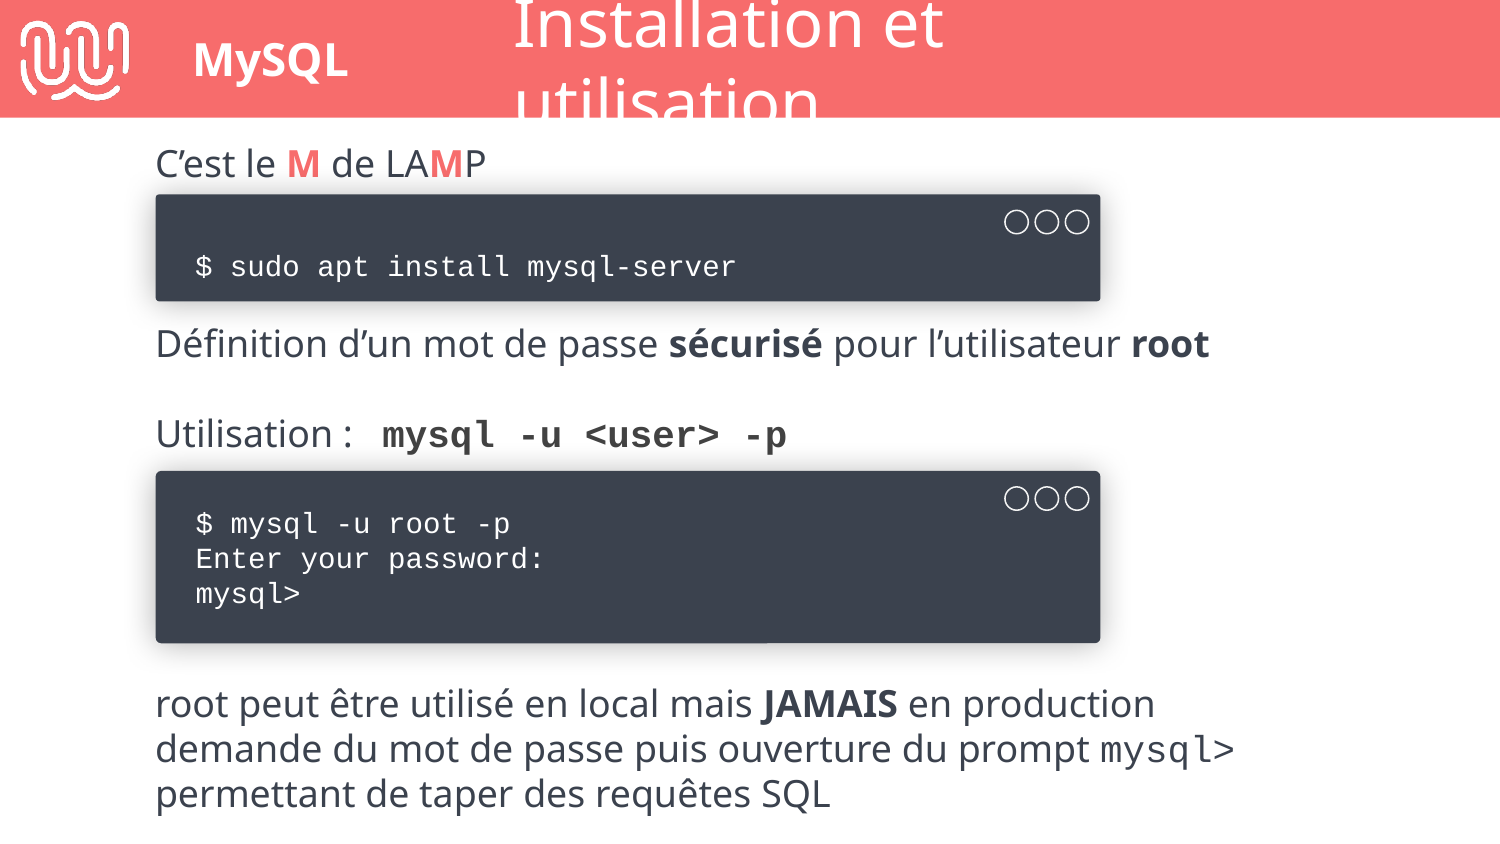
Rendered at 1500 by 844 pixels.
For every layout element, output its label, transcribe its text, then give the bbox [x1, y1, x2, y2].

subtitle Installation et utilisation [513, 31, 970, 91]
title MySQL [192, 0, 576, 118]
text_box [155, 470, 1101, 644]
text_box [155, 194, 1101, 302]
picture [20, 20, 134, 101]
list C’est le M de LAMP Définition d’un mot de passe sécurisé pour l’utilisateur root Utilisation : mysql -u <user> -p root peut être utilisé en local mais JAMAIS en production demande du mot de passe puis ouverture du prompt mysql> permettant de taper des requêtes SQL [154, 140, 1269, 601]
